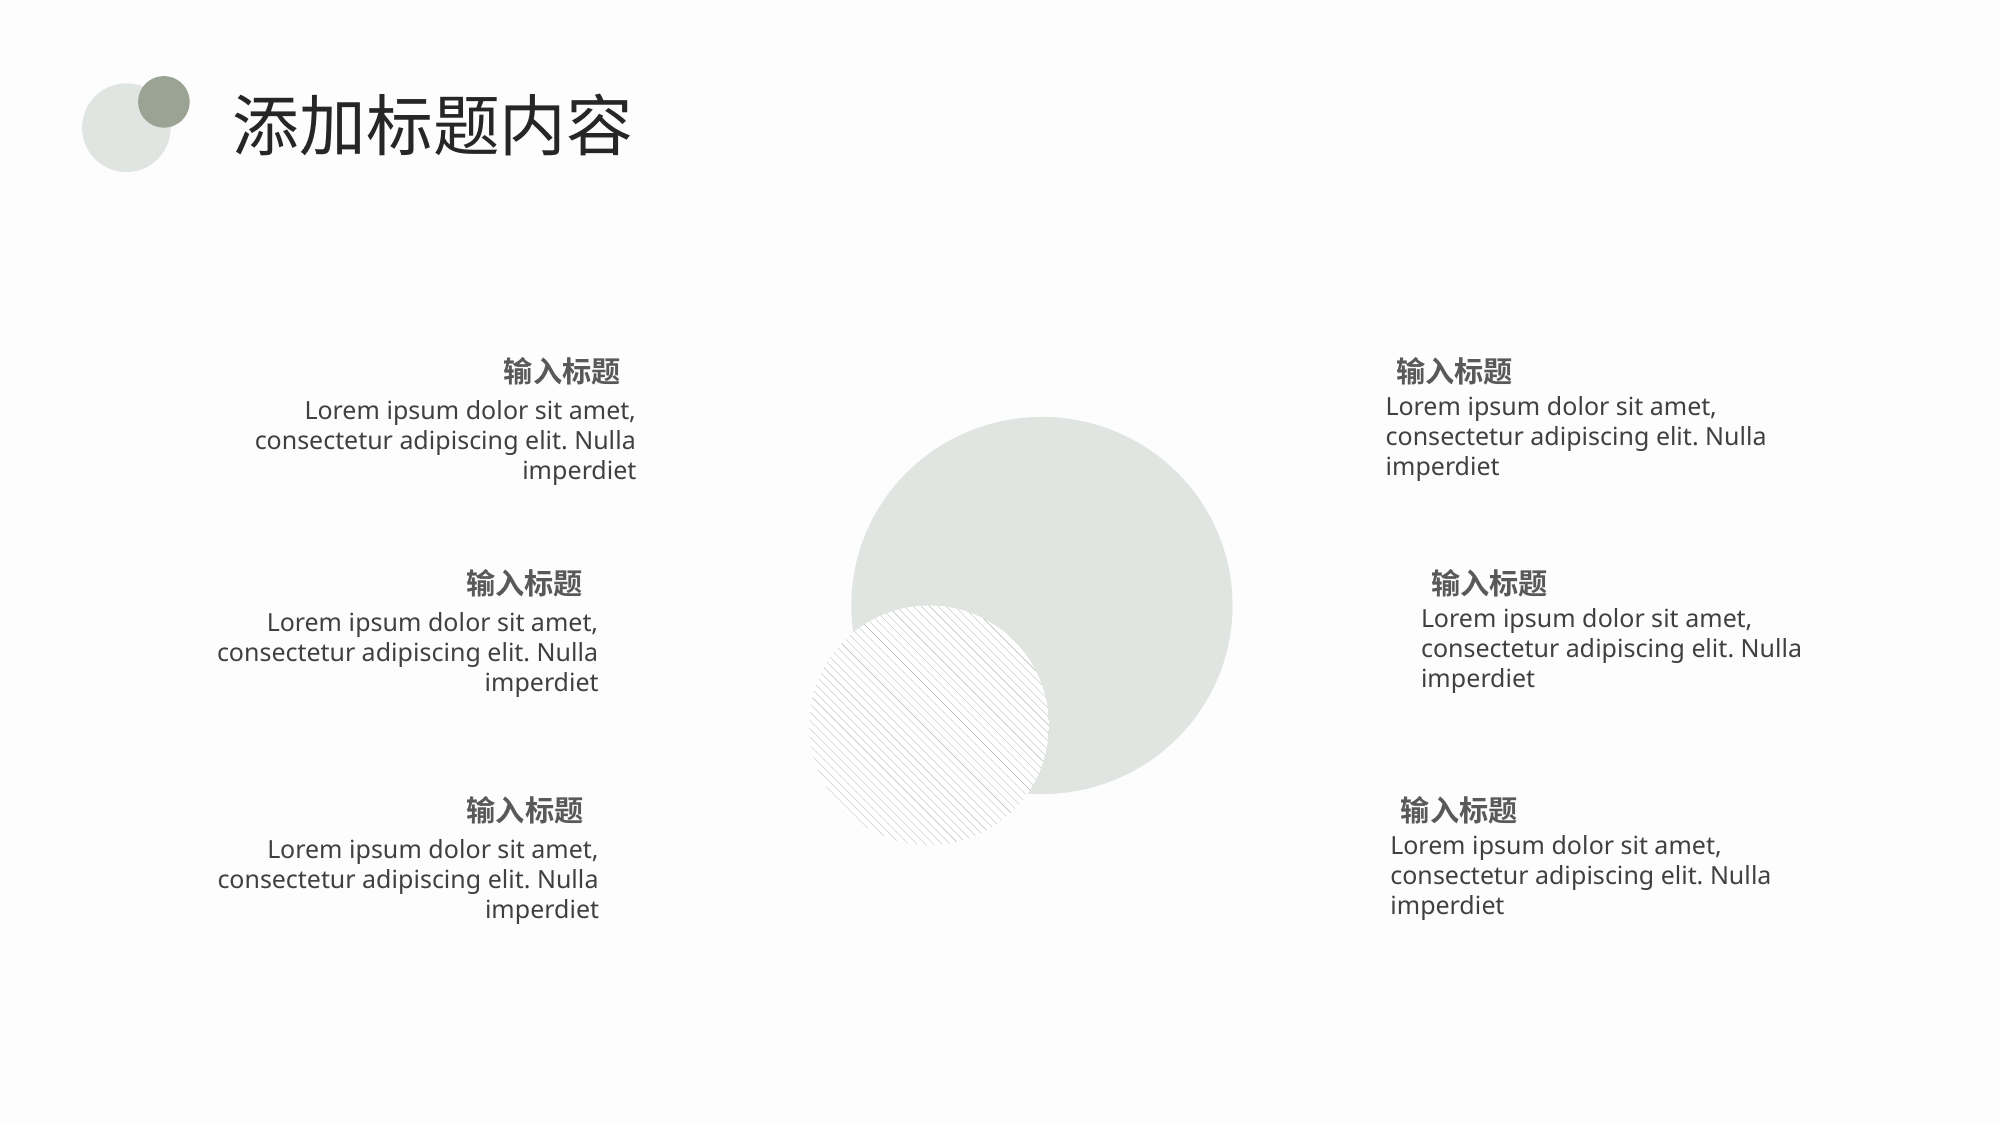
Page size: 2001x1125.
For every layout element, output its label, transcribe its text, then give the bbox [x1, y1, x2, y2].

text_box [850, 415, 1234, 796]
text_box Lorem ipsum dolor sit amet, consectetur adipiscing elit. Nulla imperdiet [1370, 383, 1822, 488]
text_box 输入标题 [1370, 780, 1658, 834]
text_box [808, 604, 1050, 847]
text_box 输入标题 [1401, 552, 1689, 606]
text_box 输入标题 [308, 780, 614, 826]
text_box Lorem ipsum dolor sit amet, consectetur adipiscing elit. Nulla imperdiet [1406, 594, 1858, 700]
text_box Lorem ipsum dolor sit amet, consectetur adipiscing elit. Nulla imperdiet [134, 826, 614, 932]
text_box Lorem ipsum dolor sit amet, consectetur adipiscing elit. Nulla imperdiet [1375, 822, 1827, 928]
text_box Lorem ipsum dolor sit amet, consectetur adipiscing elit. Nulla imperdiet [172, 387, 652, 492]
text_box 输入标题 [308, 552, 614, 598]
text_box 输入标题 [1366, 340, 1654, 395]
text_box 输入标题 [345, 340, 651, 387]
text_box Lorem ipsum dolor sit amet, consectetur adipiscing elit. Nulla imperdiet [134, 598, 614, 704]
text_box 添加标题内容 [218, 76, 649, 171]
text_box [81, 76, 190, 172]
